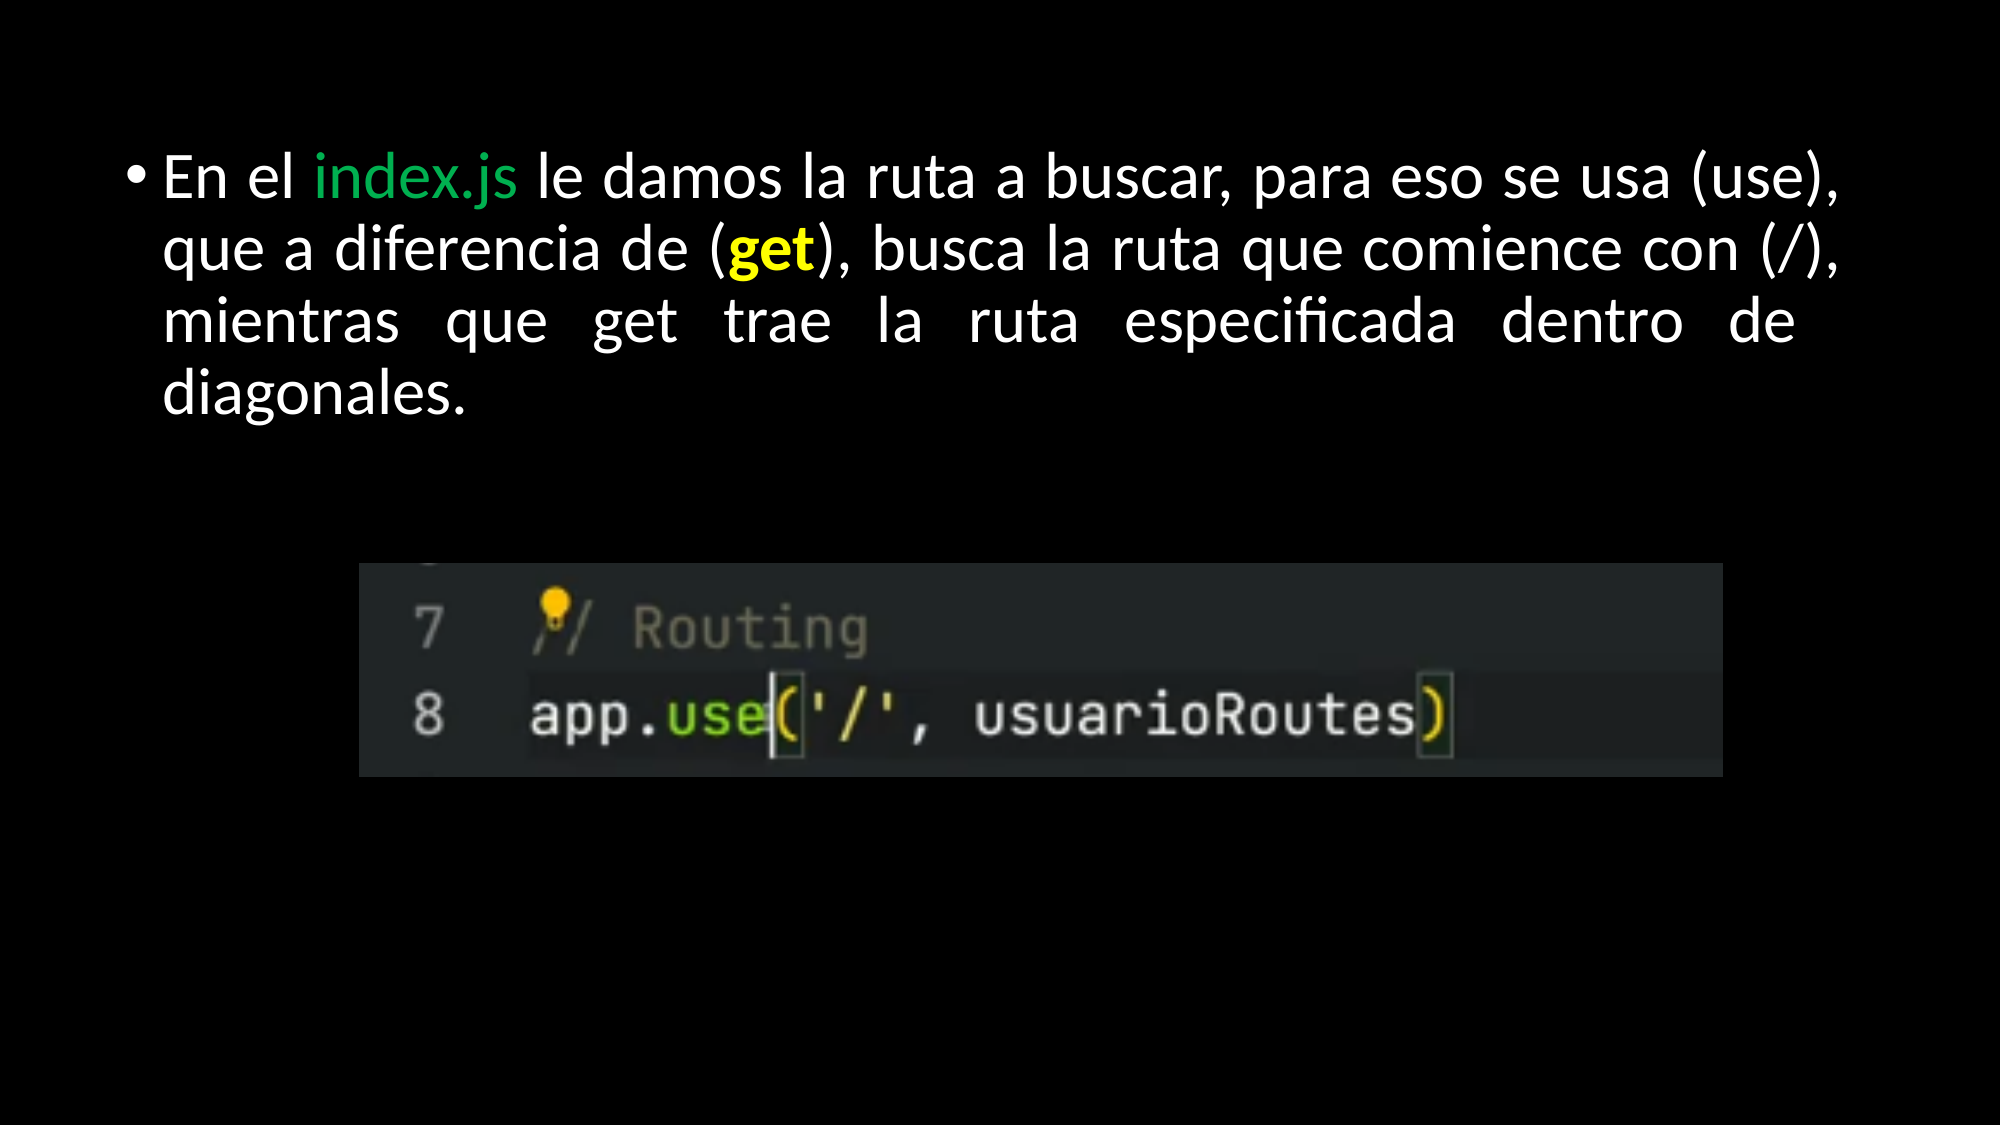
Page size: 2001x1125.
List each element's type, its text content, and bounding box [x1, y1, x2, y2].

picture [359, 563, 1723, 777]
list En el index.js le damos la ruta a buscar, para eso se usa (use), que a diferencia de (get), busca la ruta que comience con (/), mientras que get trae la ruta especificada dentro de diagonales. [109, 133, 1858, 1021]
